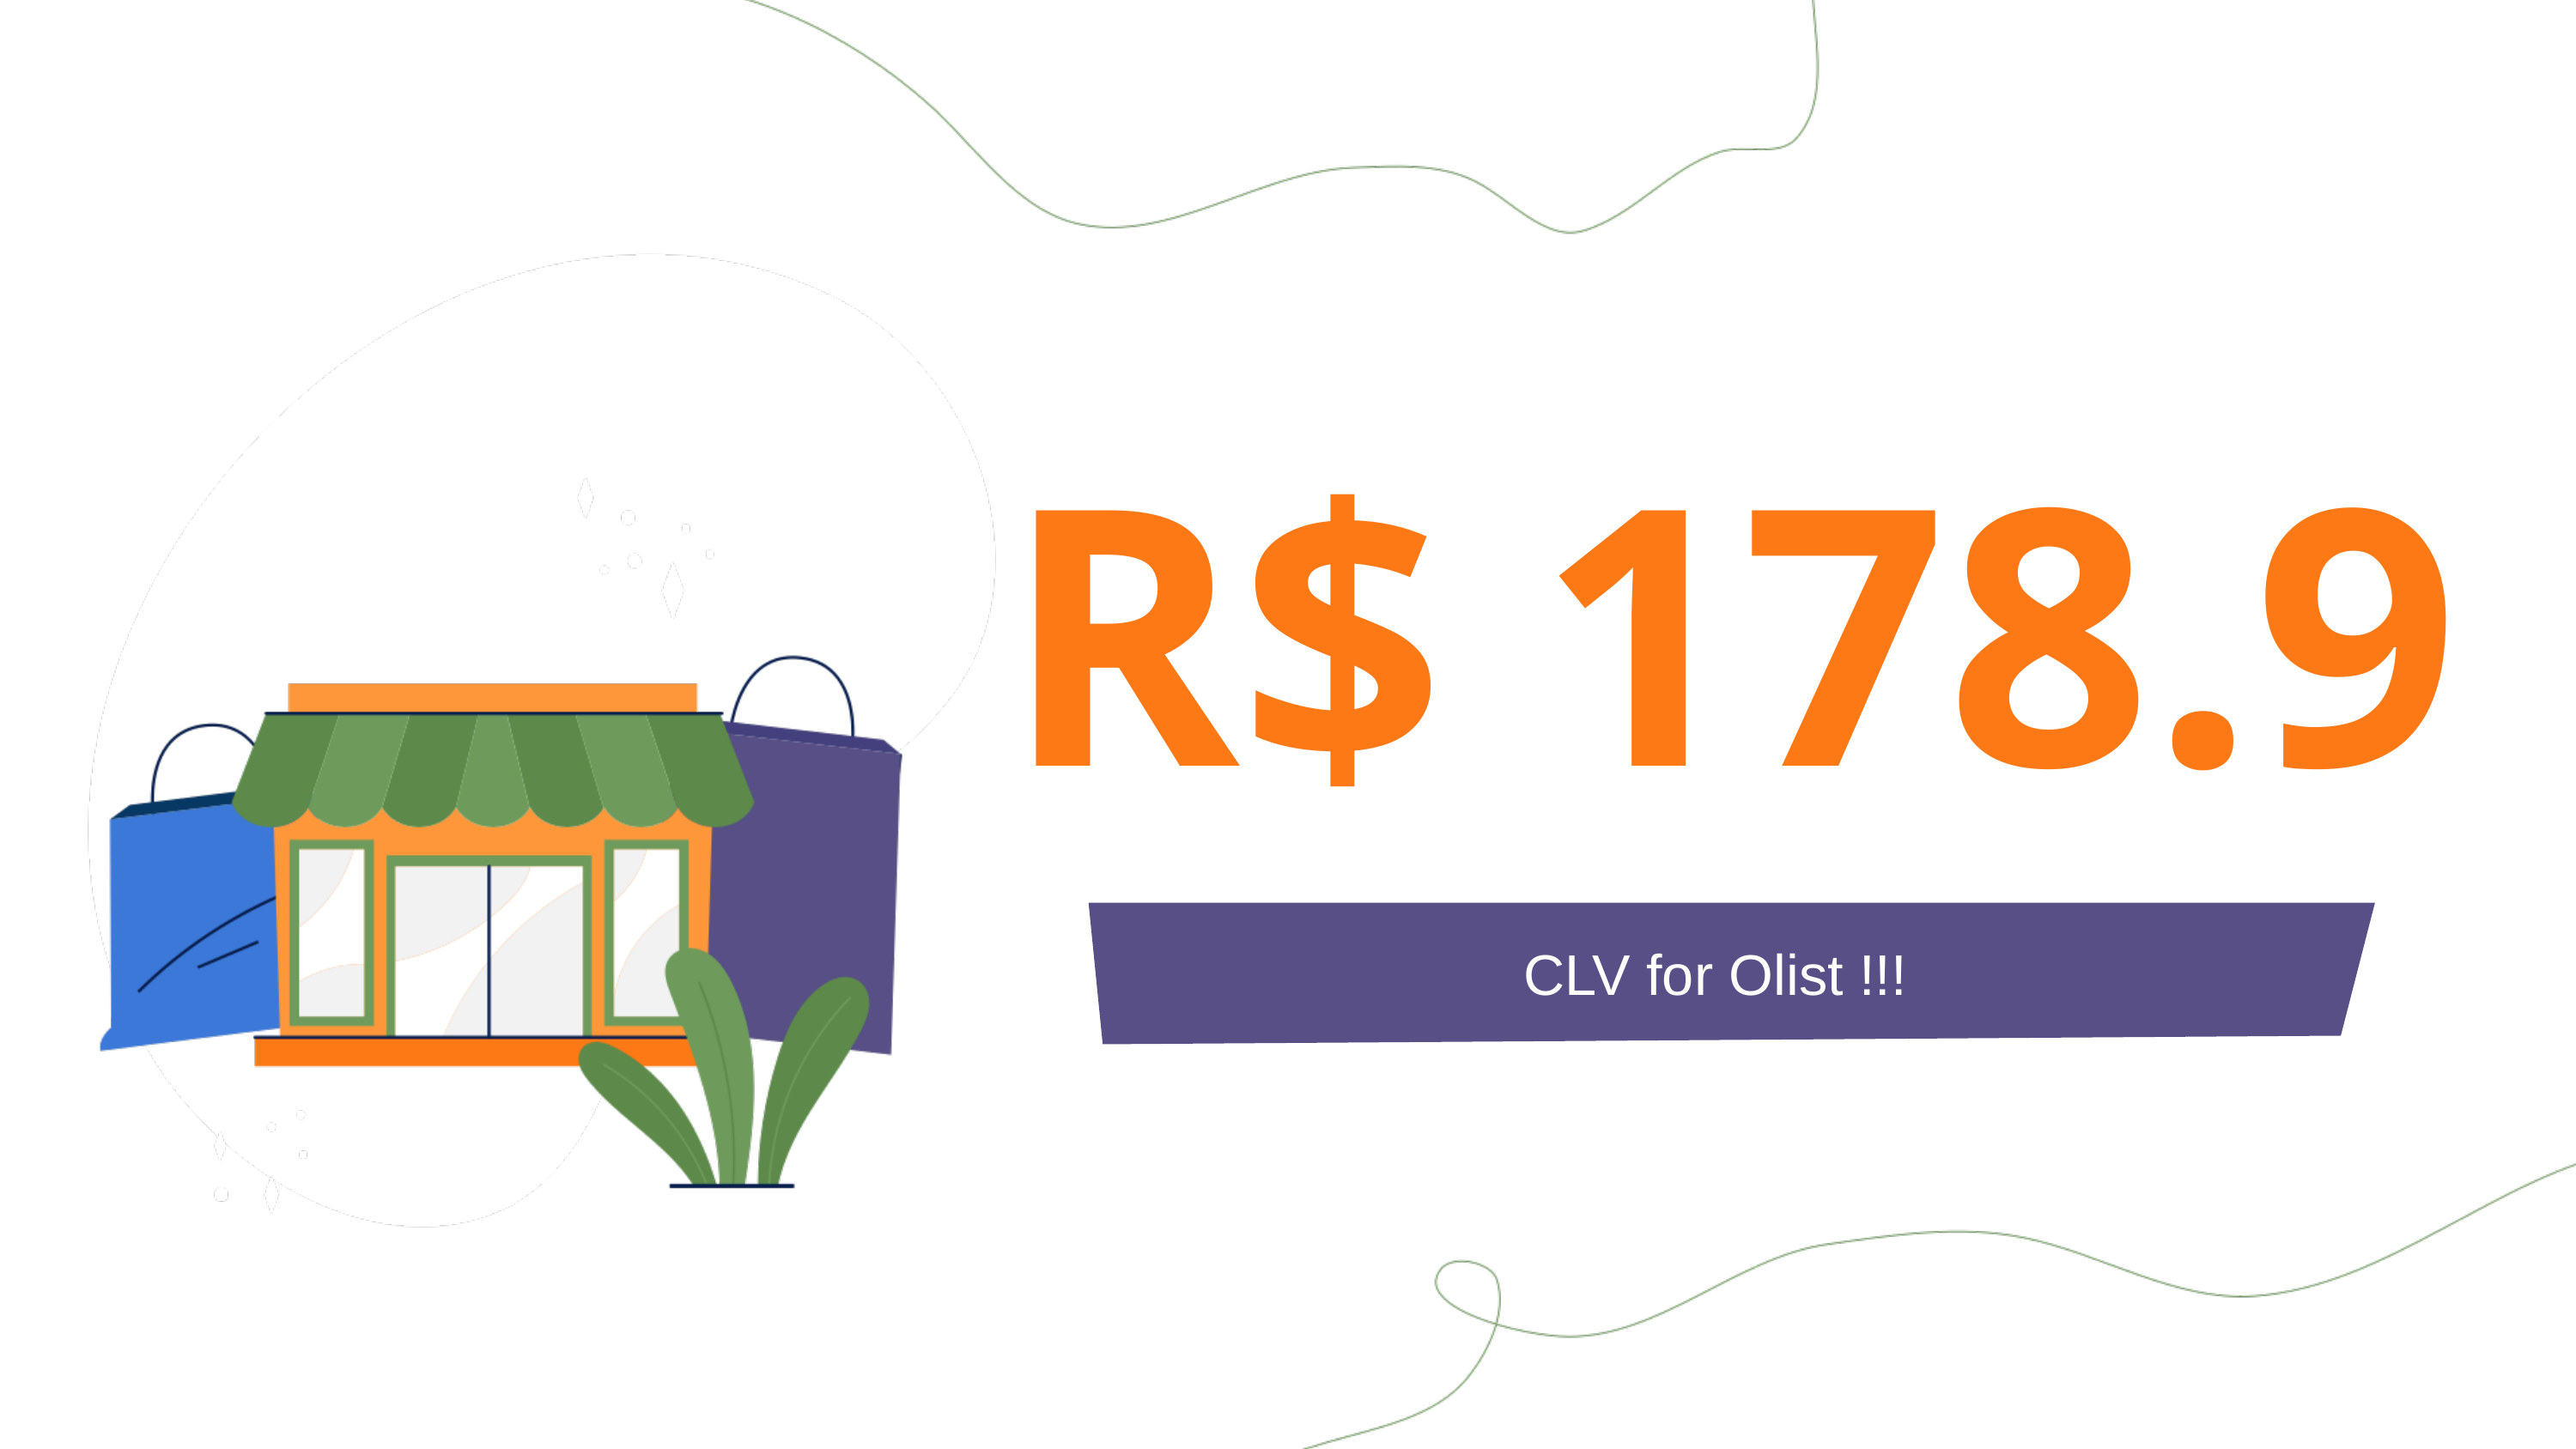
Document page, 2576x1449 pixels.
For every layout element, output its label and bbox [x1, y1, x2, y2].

text_box [641, 0, 1820, 235]
text_box [1088, 984, 2376, 1045]
text_box [1088, 916, 2342, 1031]
text_box [1187, 1149, 2576, 1449]
text_box [931, 279, 2533, 974]
text_box [0, 41, 1170, 1337]
text_box [98, 477, 902, 1214]
